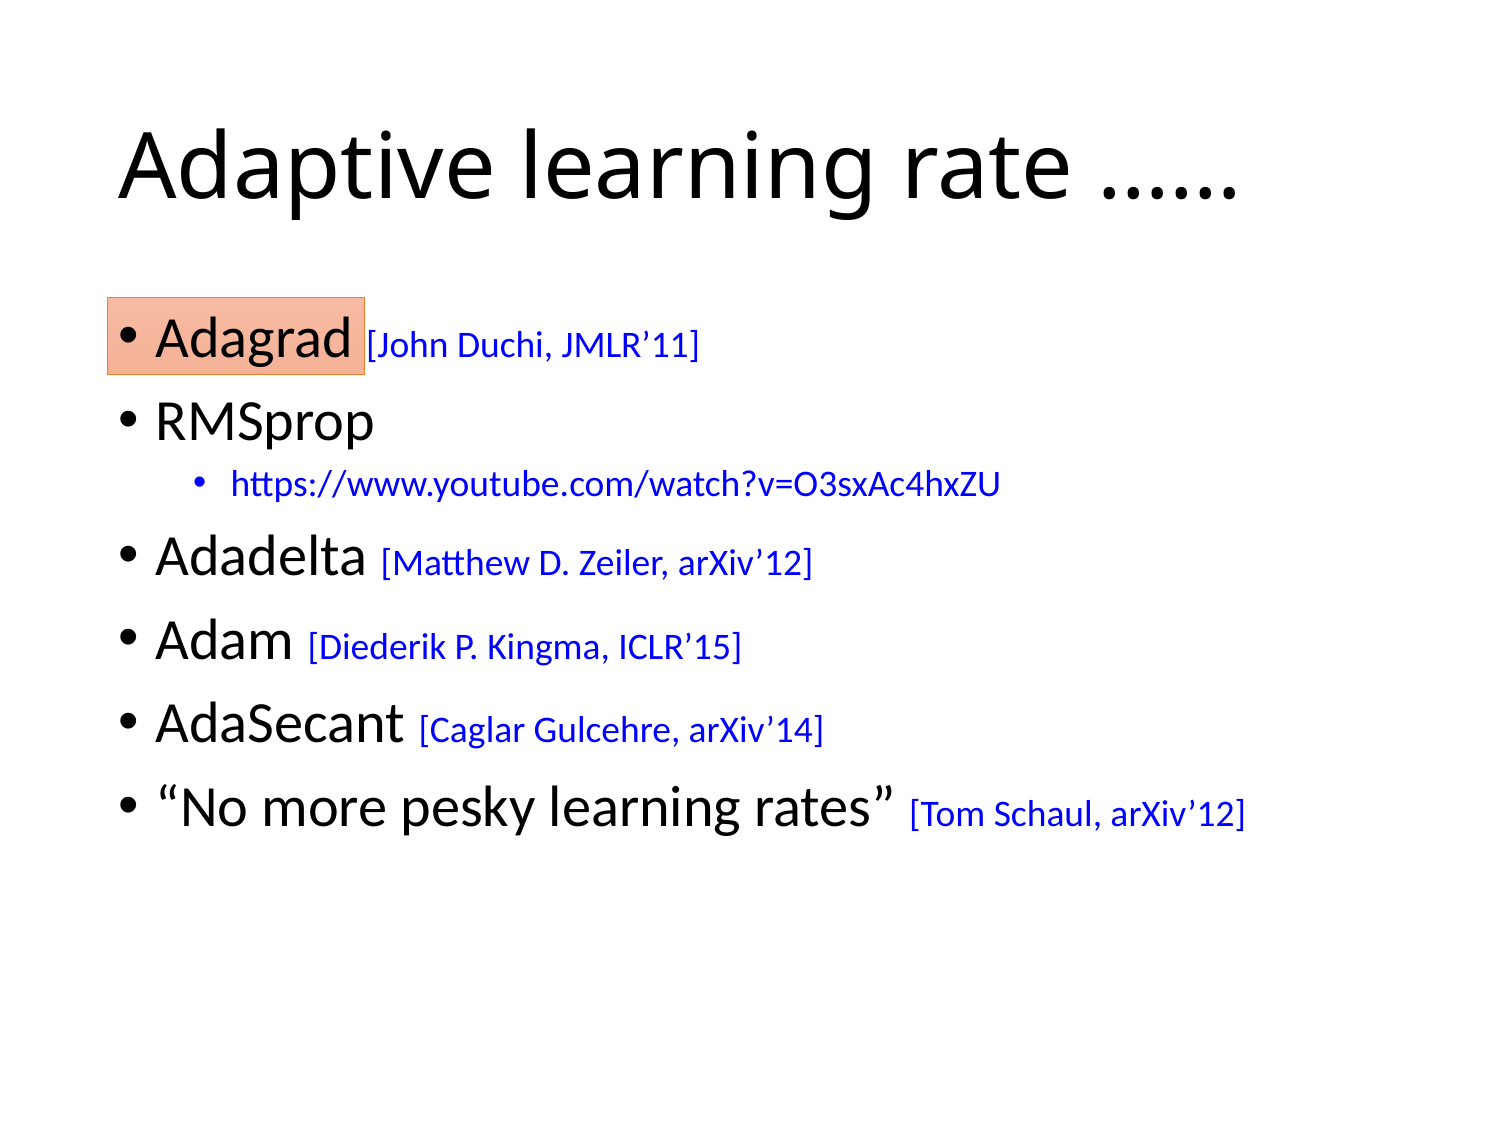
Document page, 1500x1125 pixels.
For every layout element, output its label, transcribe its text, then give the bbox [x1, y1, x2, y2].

list Adagrad [John Duchi, JMLR’11] RMSprop https://www.youtube.com/watch?v=O3sxAc4hxZU Adadelta [Matthew D. Zeiler, arXiv’12] Adam [Diederik P. Kingma, ICLR’15] AdaSecant [Caglar Gulcehre, arXiv’14] “No more pesky learning rates” [Tom Schaul, arXiv’12] [103, 299, 1397, 1014]
title Adaptive learning rate …… [103, 59, 1397, 278]
